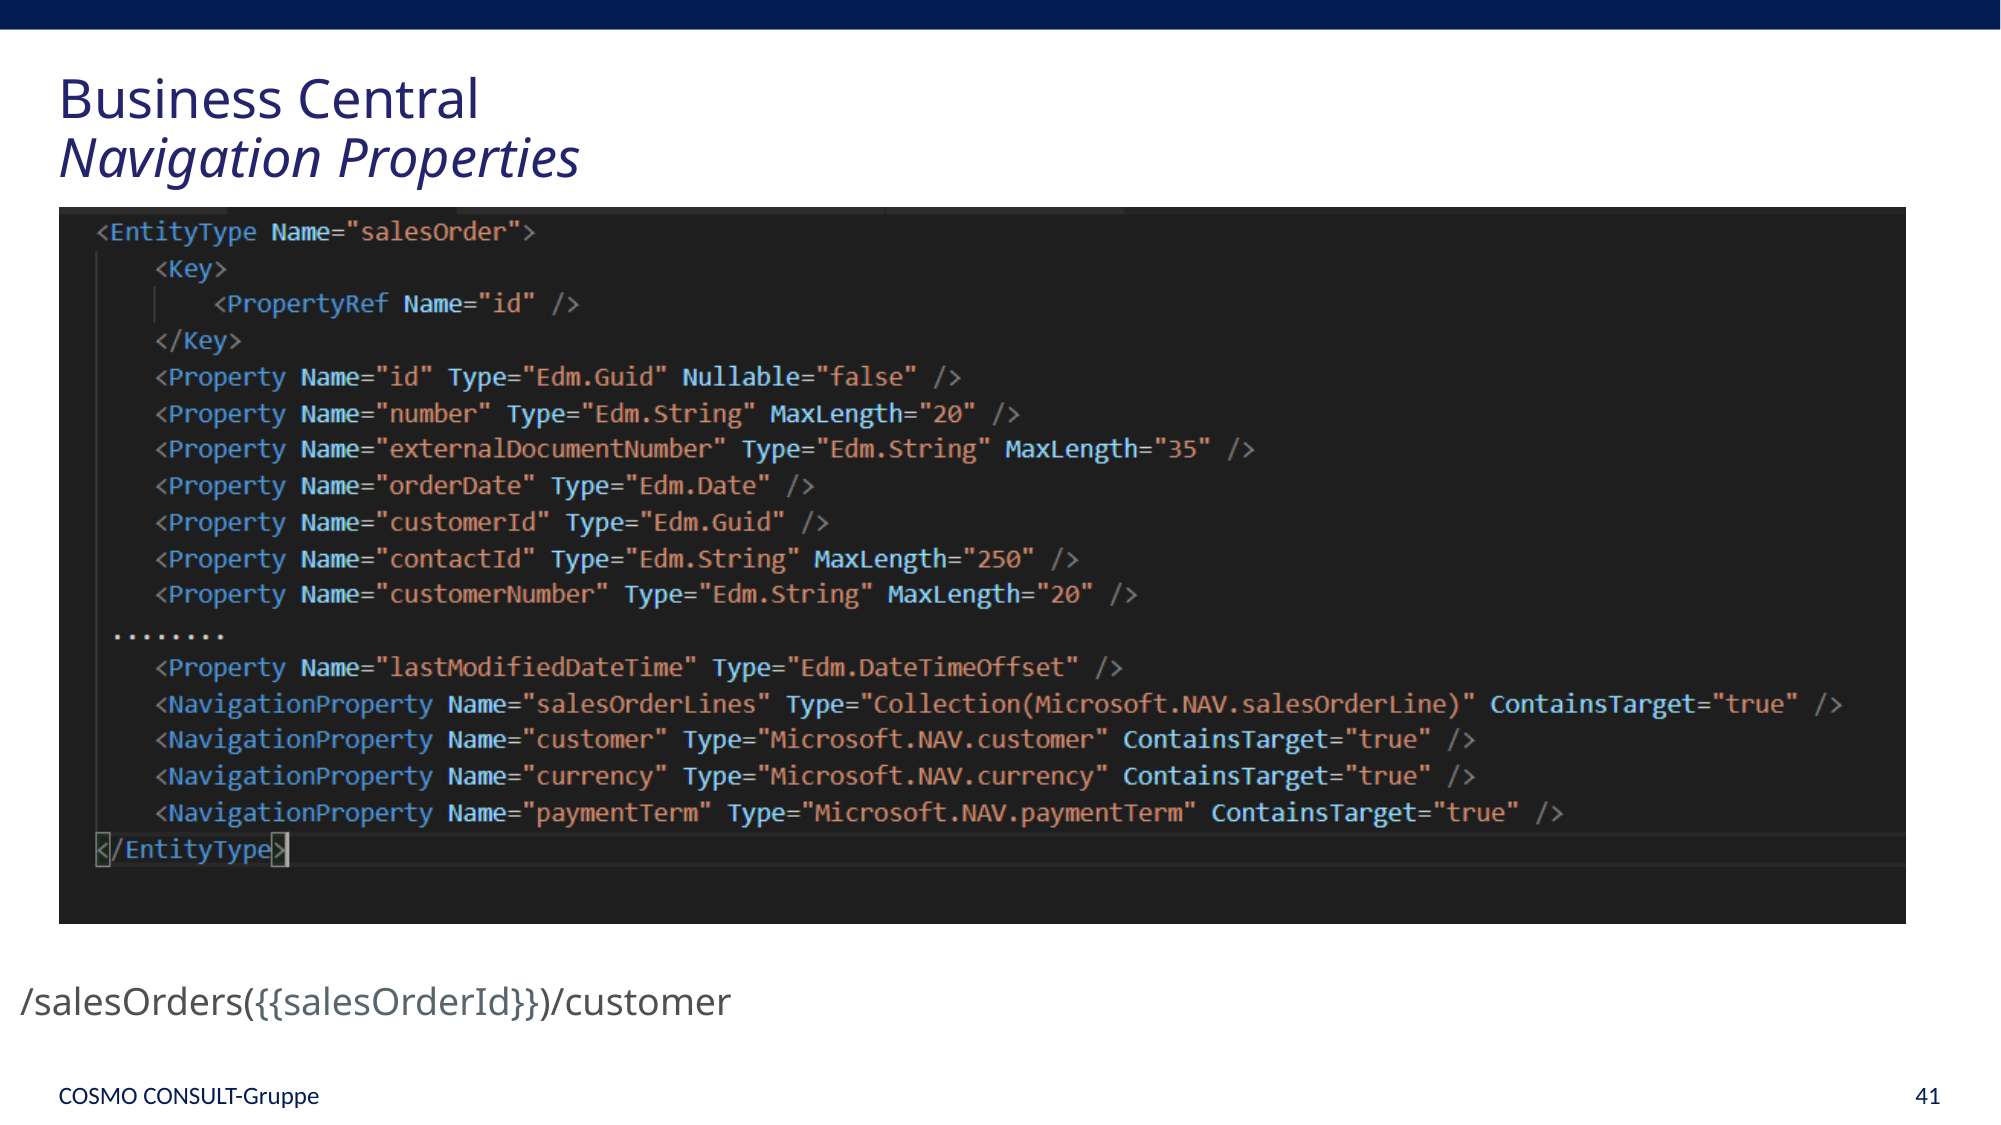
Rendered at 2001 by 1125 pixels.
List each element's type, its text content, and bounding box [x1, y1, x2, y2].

list [58, 235, 1941, 1040]
picture [58, 207, 1906, 924]
title Business Central Navigation Properties [59, 59, 1940, 189]
text_box /salesOrders({{salesOrderId}})/customer [5, 970, 747, 1031]
